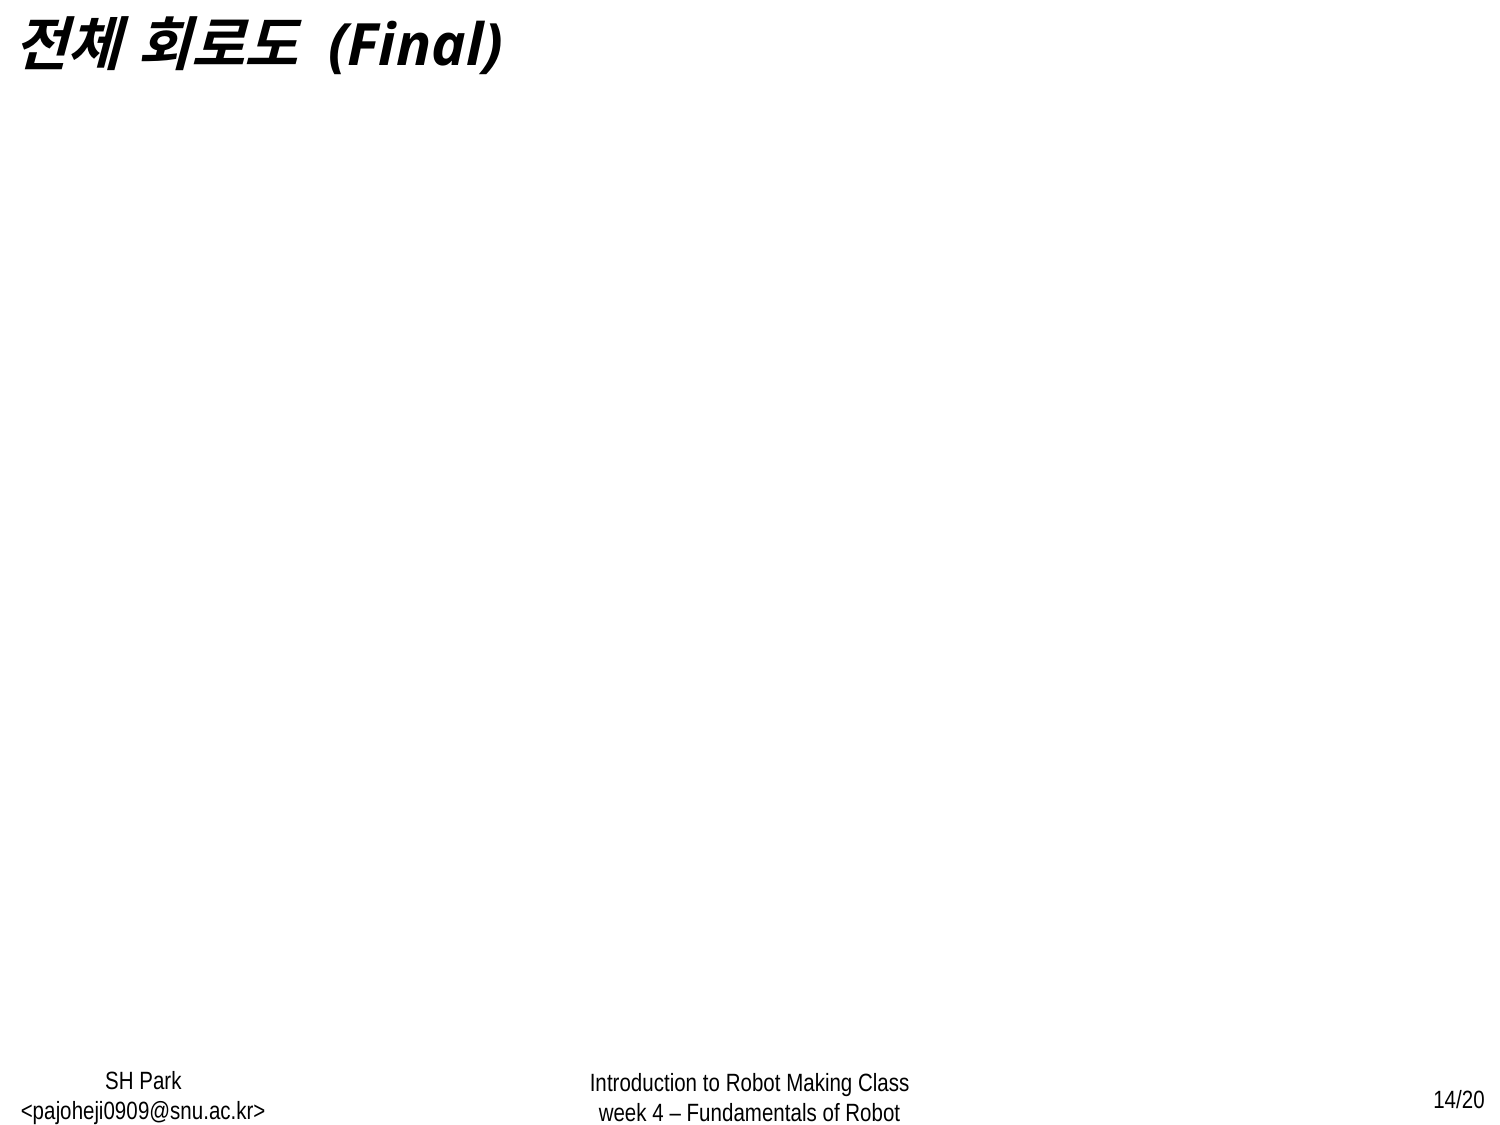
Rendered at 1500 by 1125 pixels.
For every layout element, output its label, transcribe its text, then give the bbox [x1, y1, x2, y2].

footer Introduction to Robot Making Class week 4 – Fundamentals of Robot [288, 1058, 1500, 1125]
text_box 전체 회로도 (Final) [0, 0, 1500, 85]
slide_number SH Park <pajoheji0909@snu.ac.kr> [0, 1057, 288, 1125]
